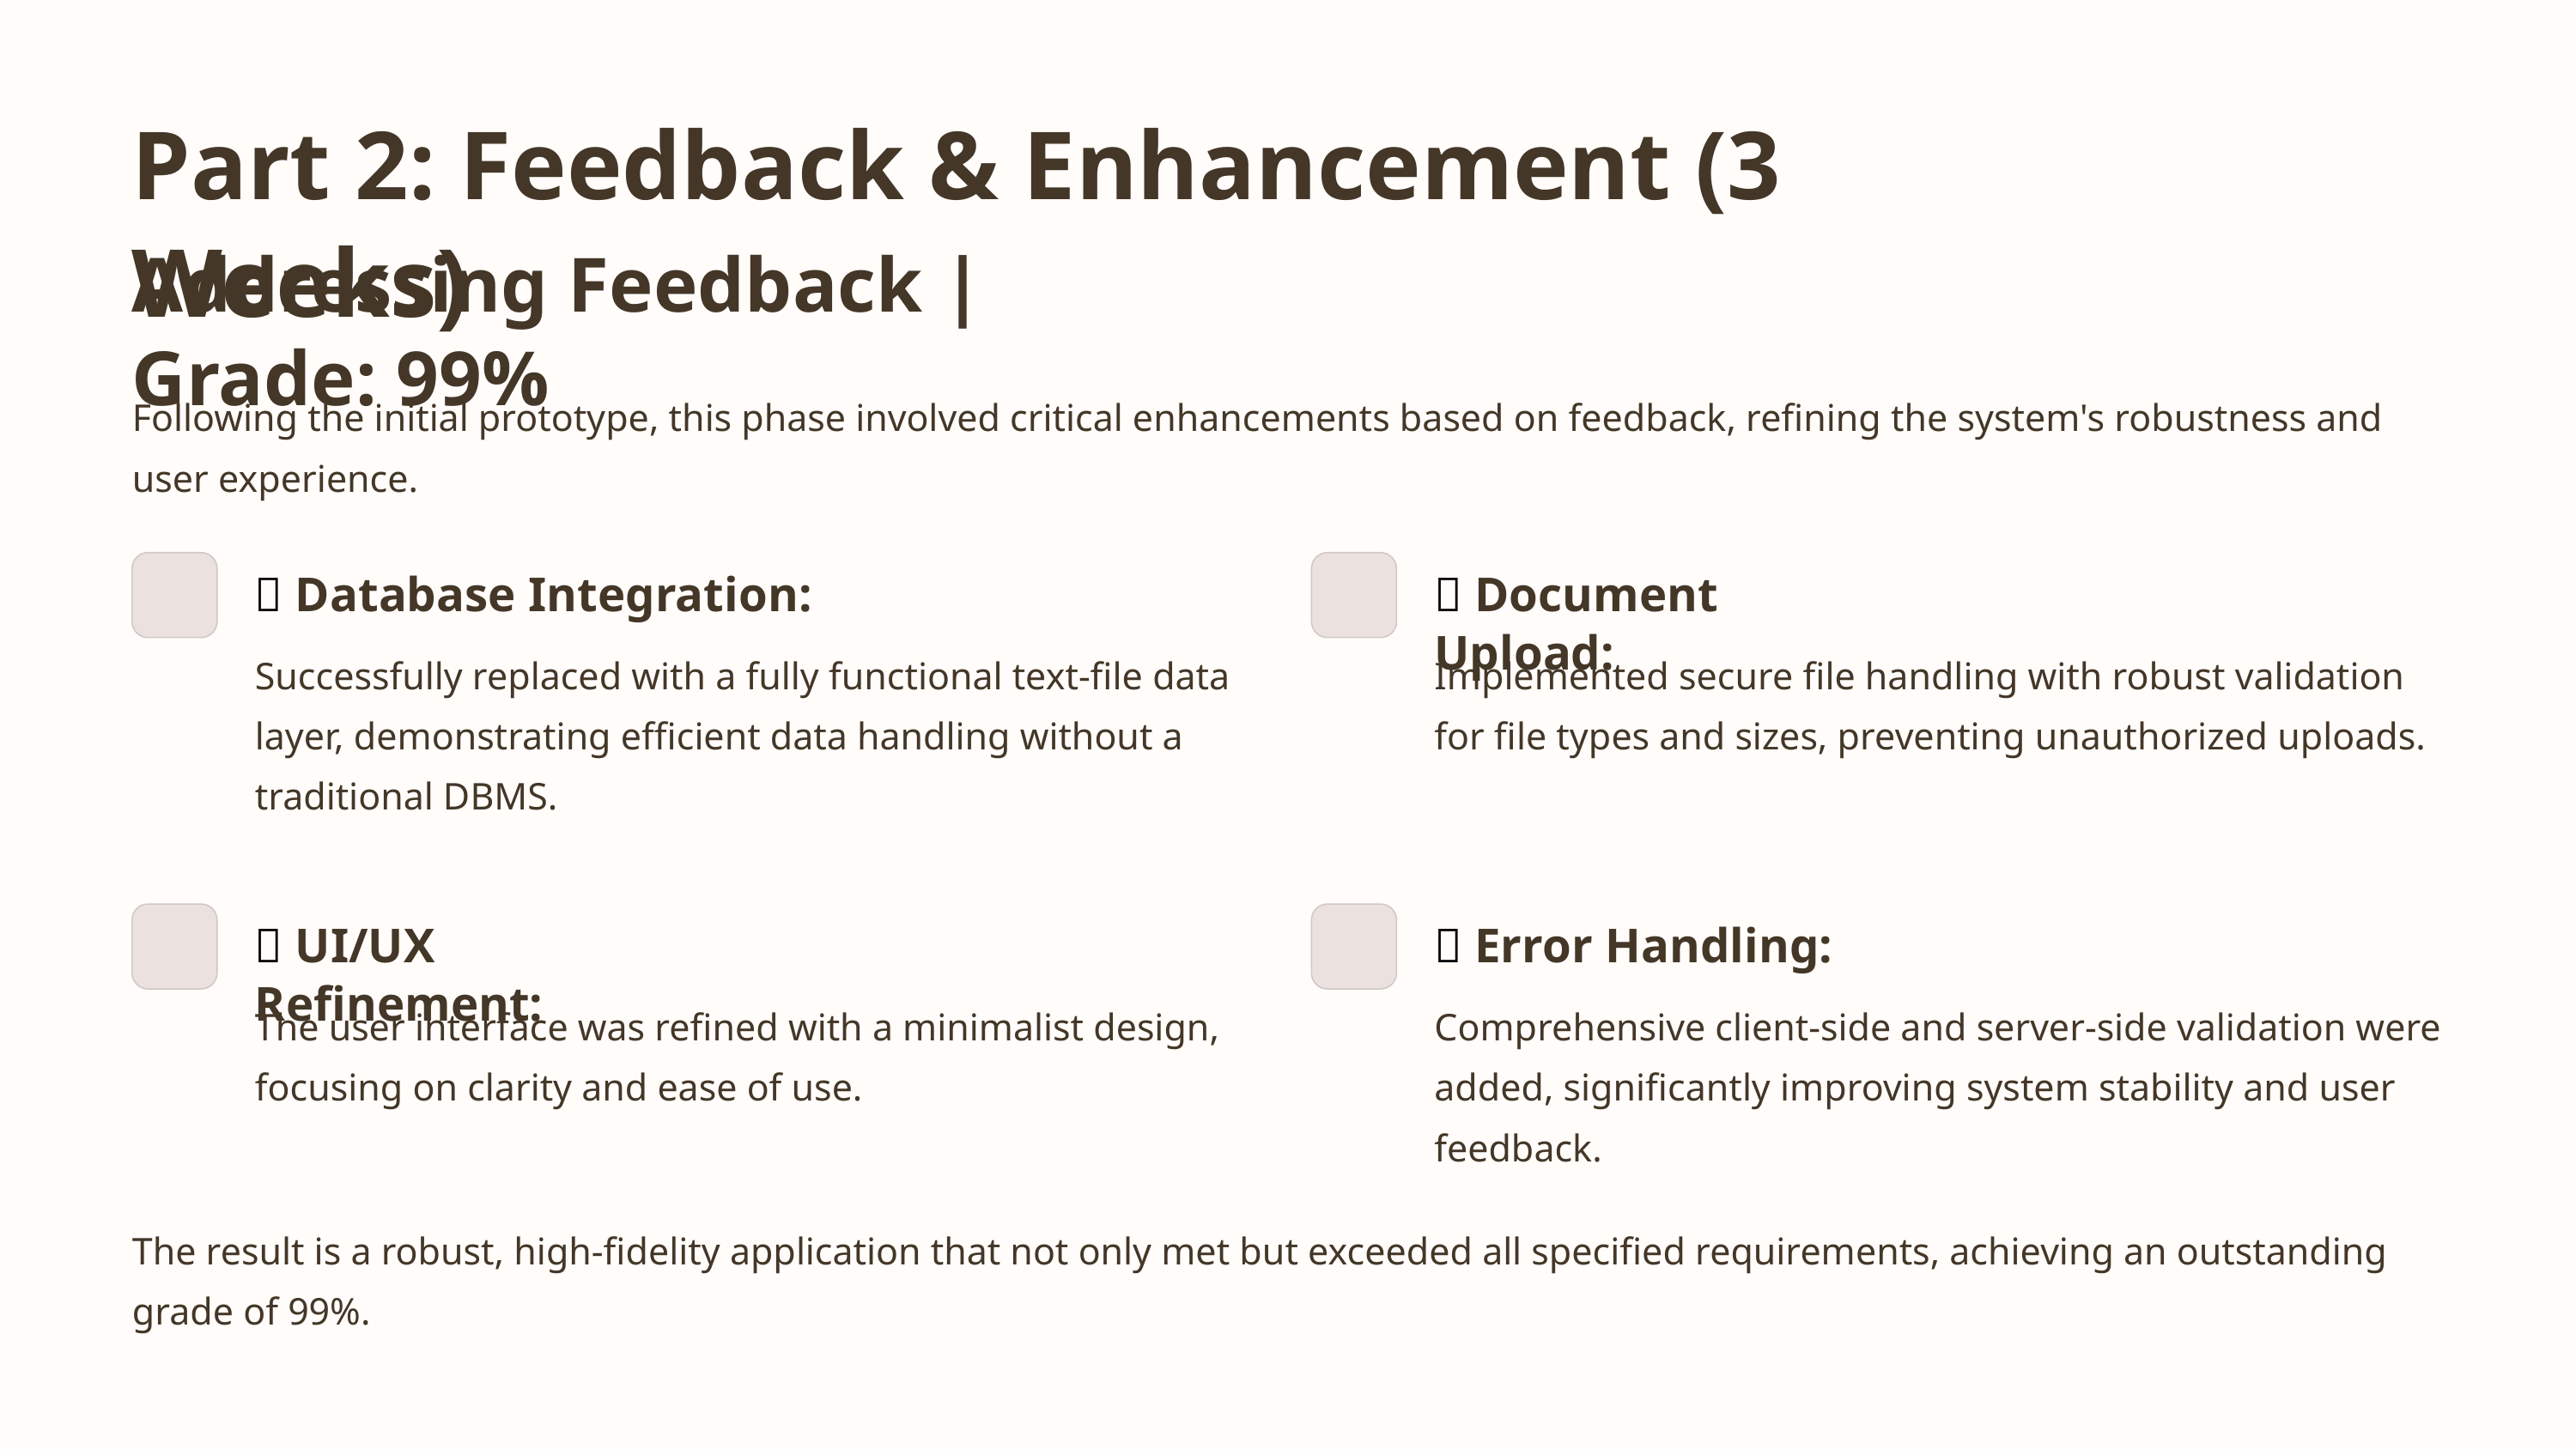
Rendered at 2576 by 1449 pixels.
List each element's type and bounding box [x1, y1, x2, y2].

text_box [131, 551, 218, 639]
text_box [0, 0, 2576, 1449]
text_box [1310, 551, 1398, 639]
text_box [1310, 903, 1398, 991]
text_box [131, 903, 218, 991]
